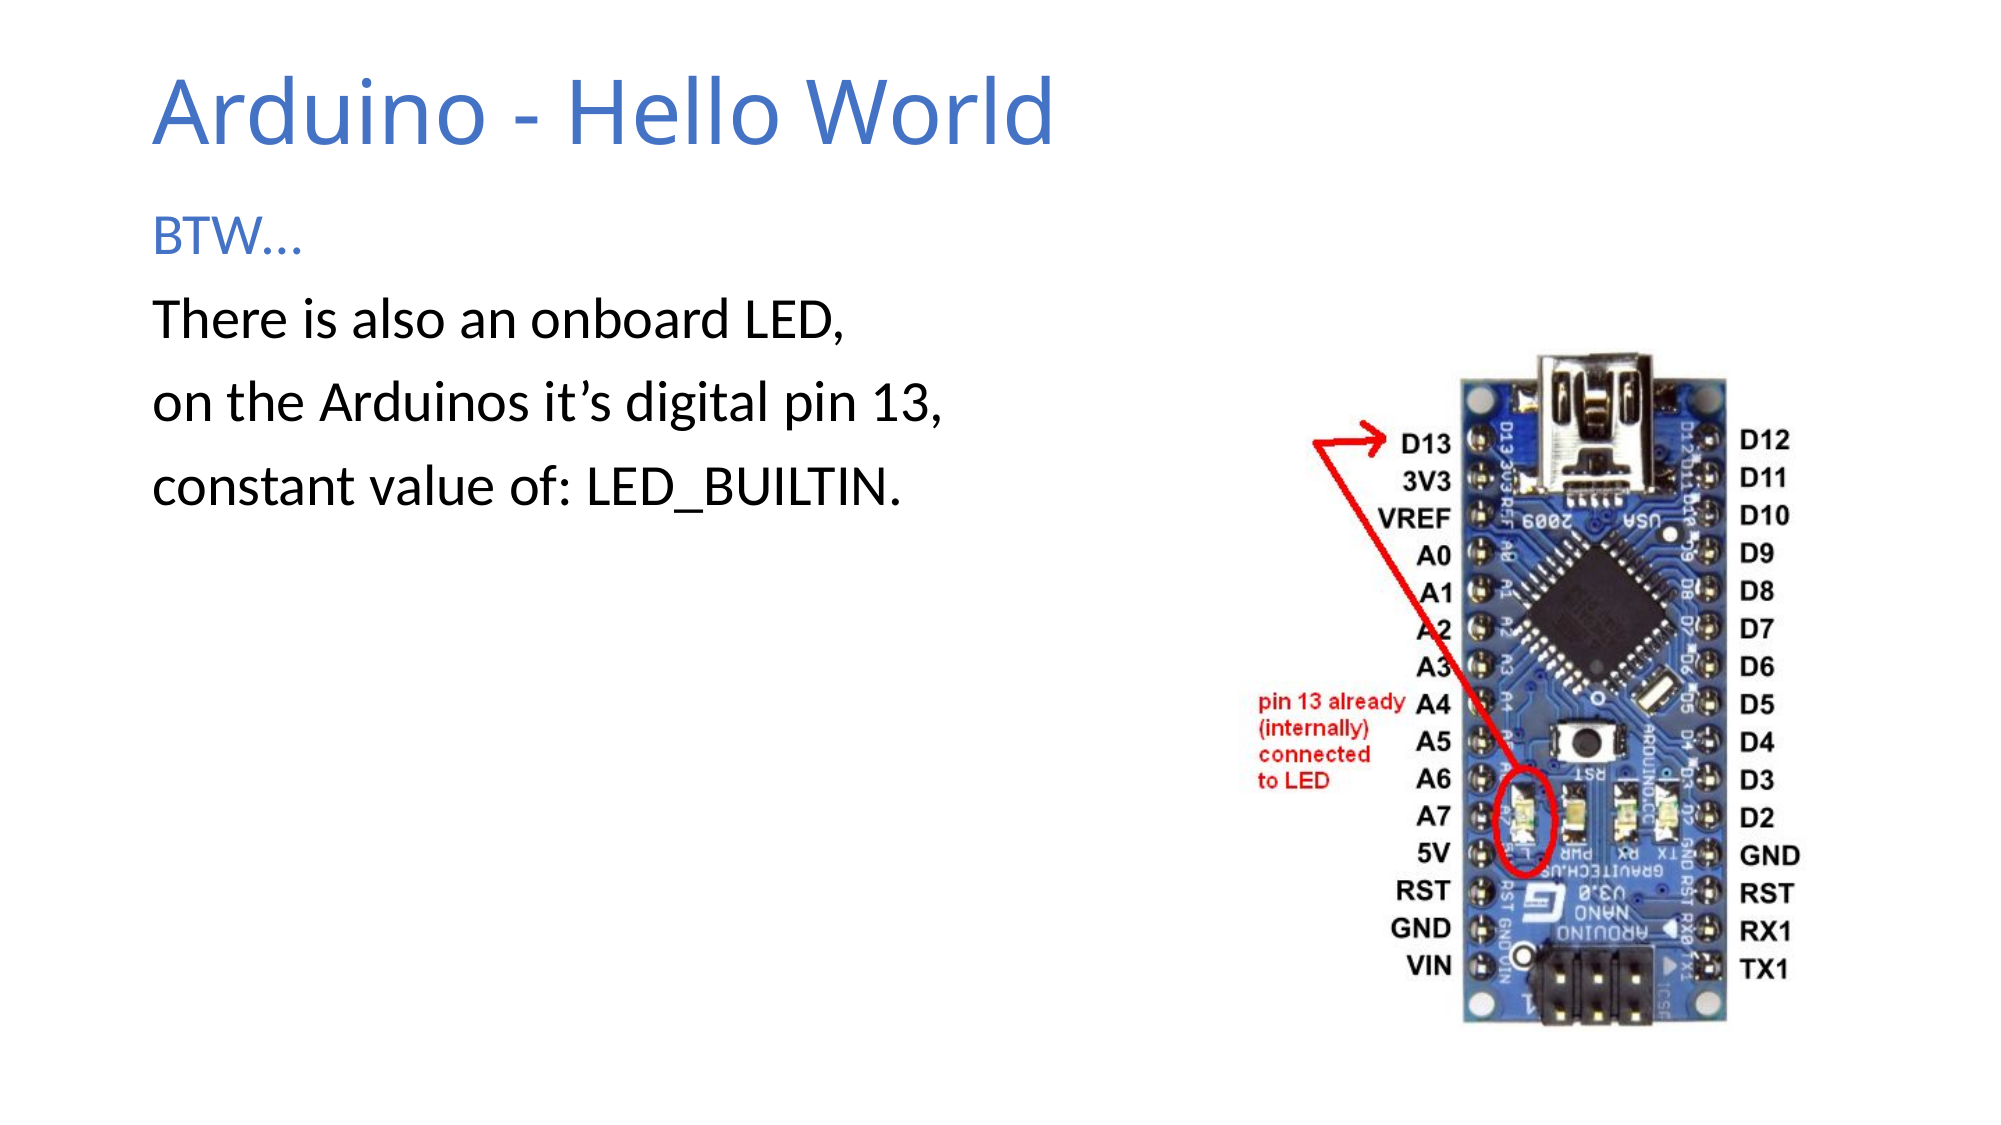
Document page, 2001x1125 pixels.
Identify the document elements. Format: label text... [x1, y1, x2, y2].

picture [1239, 348, 1940, 1032]
list BTW… There is also an onboard LED, on the Arduinos it’s digital pin 13, constant value of: LED_BUILTIN. [137, 196, 1774, 1087]
title Arduino - Hello World [137, 59, 1863, 172]
